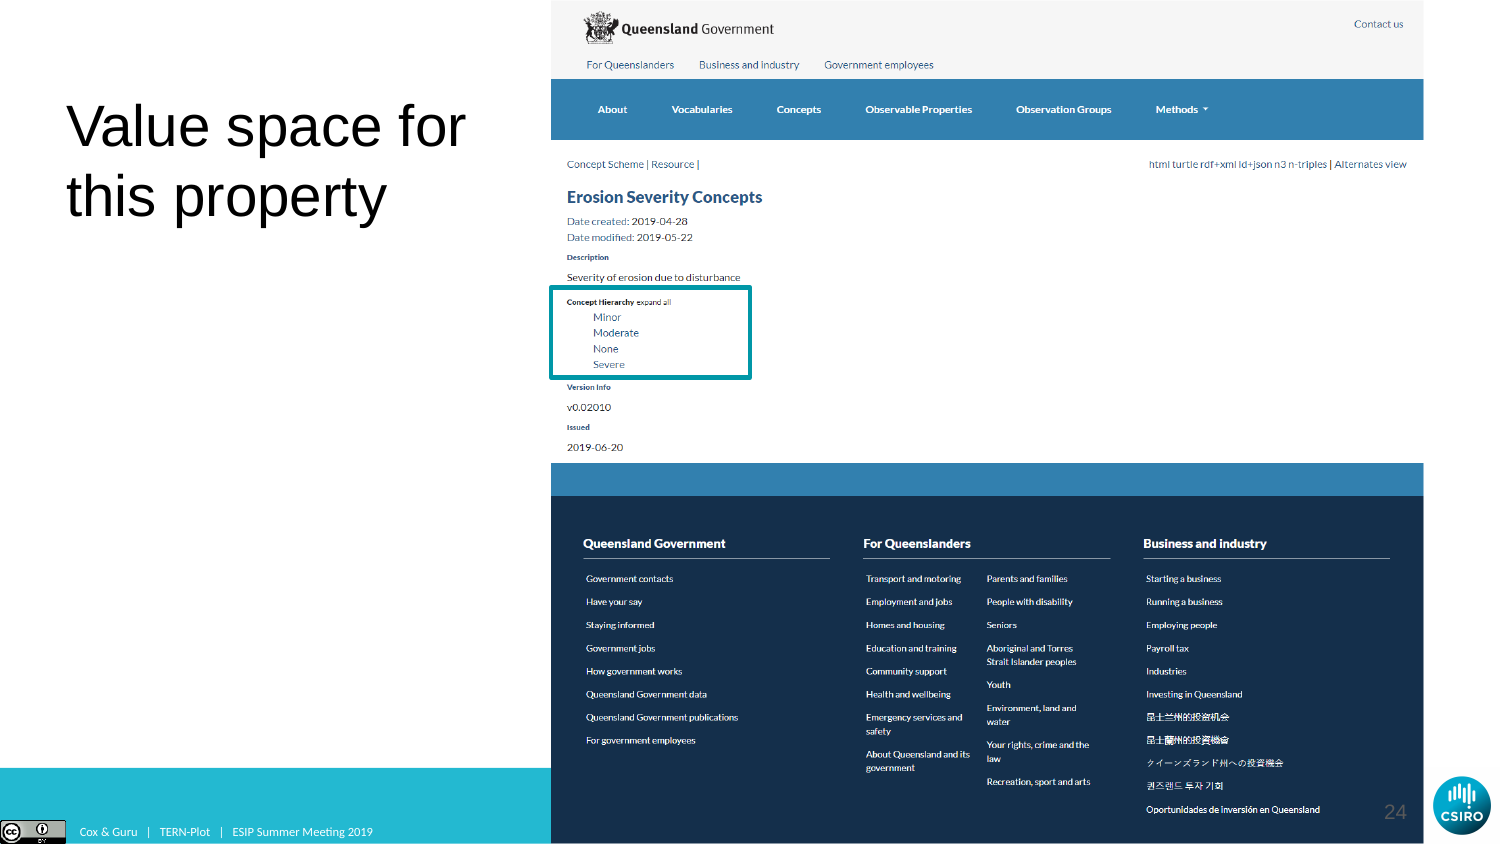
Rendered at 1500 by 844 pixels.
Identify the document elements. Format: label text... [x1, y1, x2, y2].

title Value space for this property [51, 72, 520, 403]
picture [550, 0, 1500, 844]
picture [0, 820, 66, 844]
